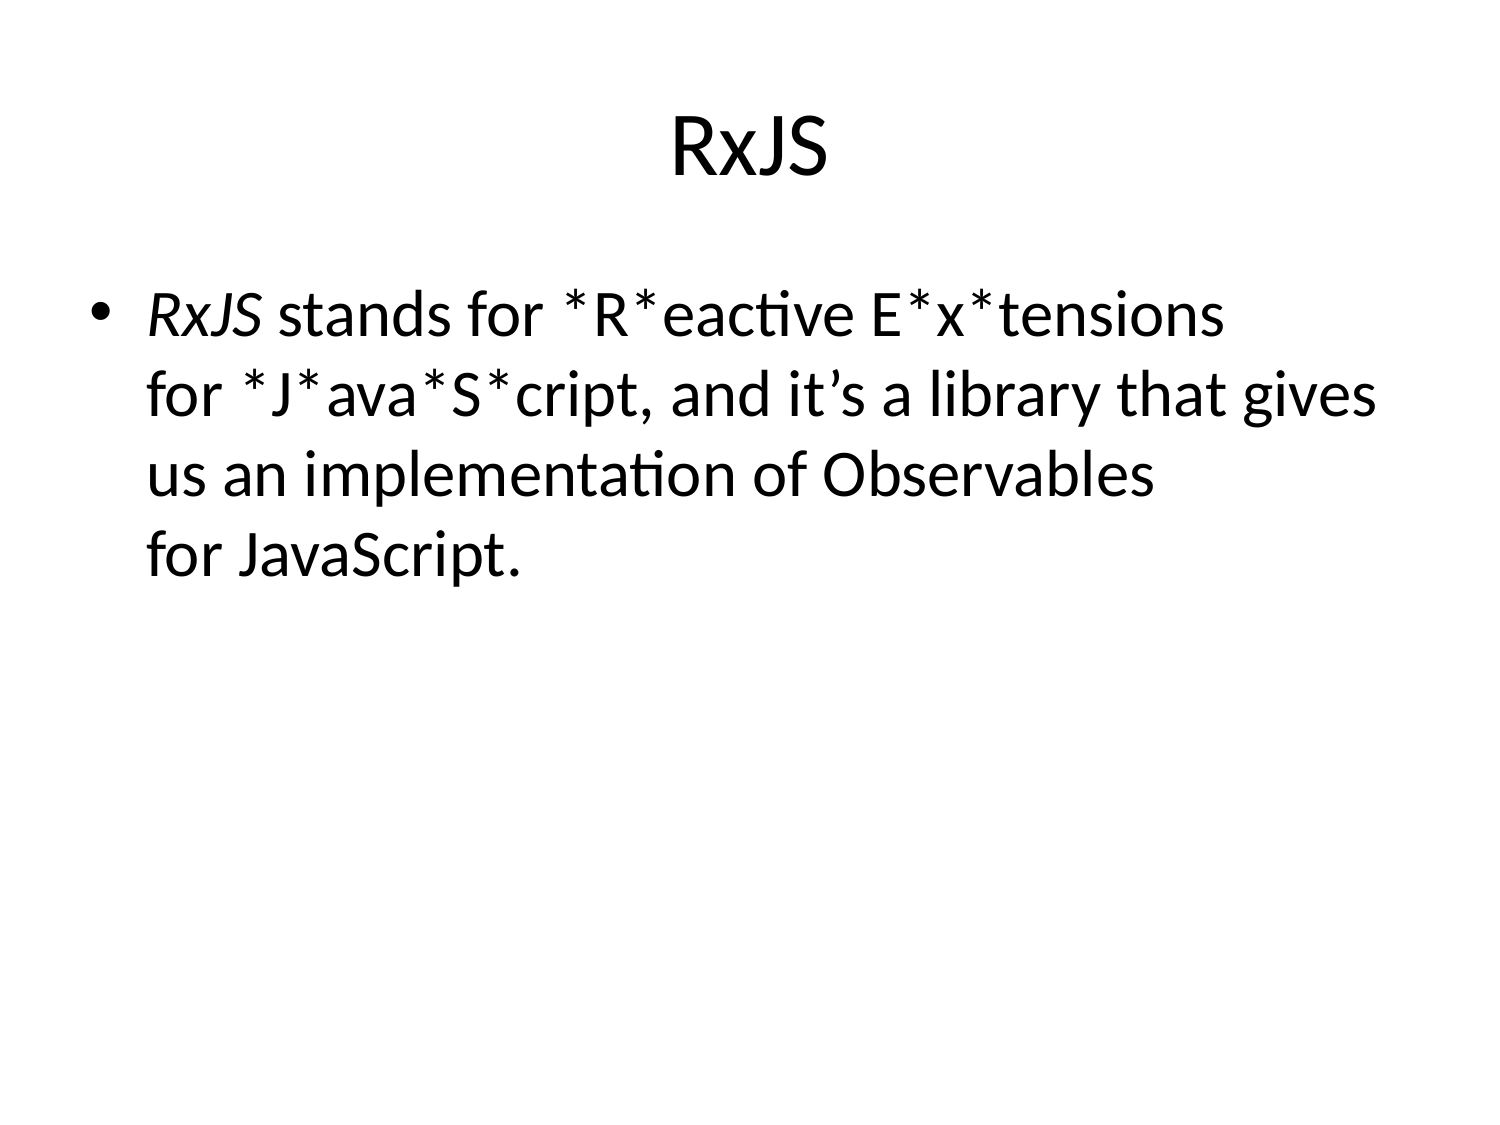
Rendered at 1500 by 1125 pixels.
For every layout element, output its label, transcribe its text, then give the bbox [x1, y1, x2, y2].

list RxJS stands for *R*eactive E*x*tensions for *J*ava*S*cript, and it’s a library that gives us an implementation of Observables for JavaScript. [75, 262, 1425, 1005]
title RxJS [75, 45, 1425, 232]
